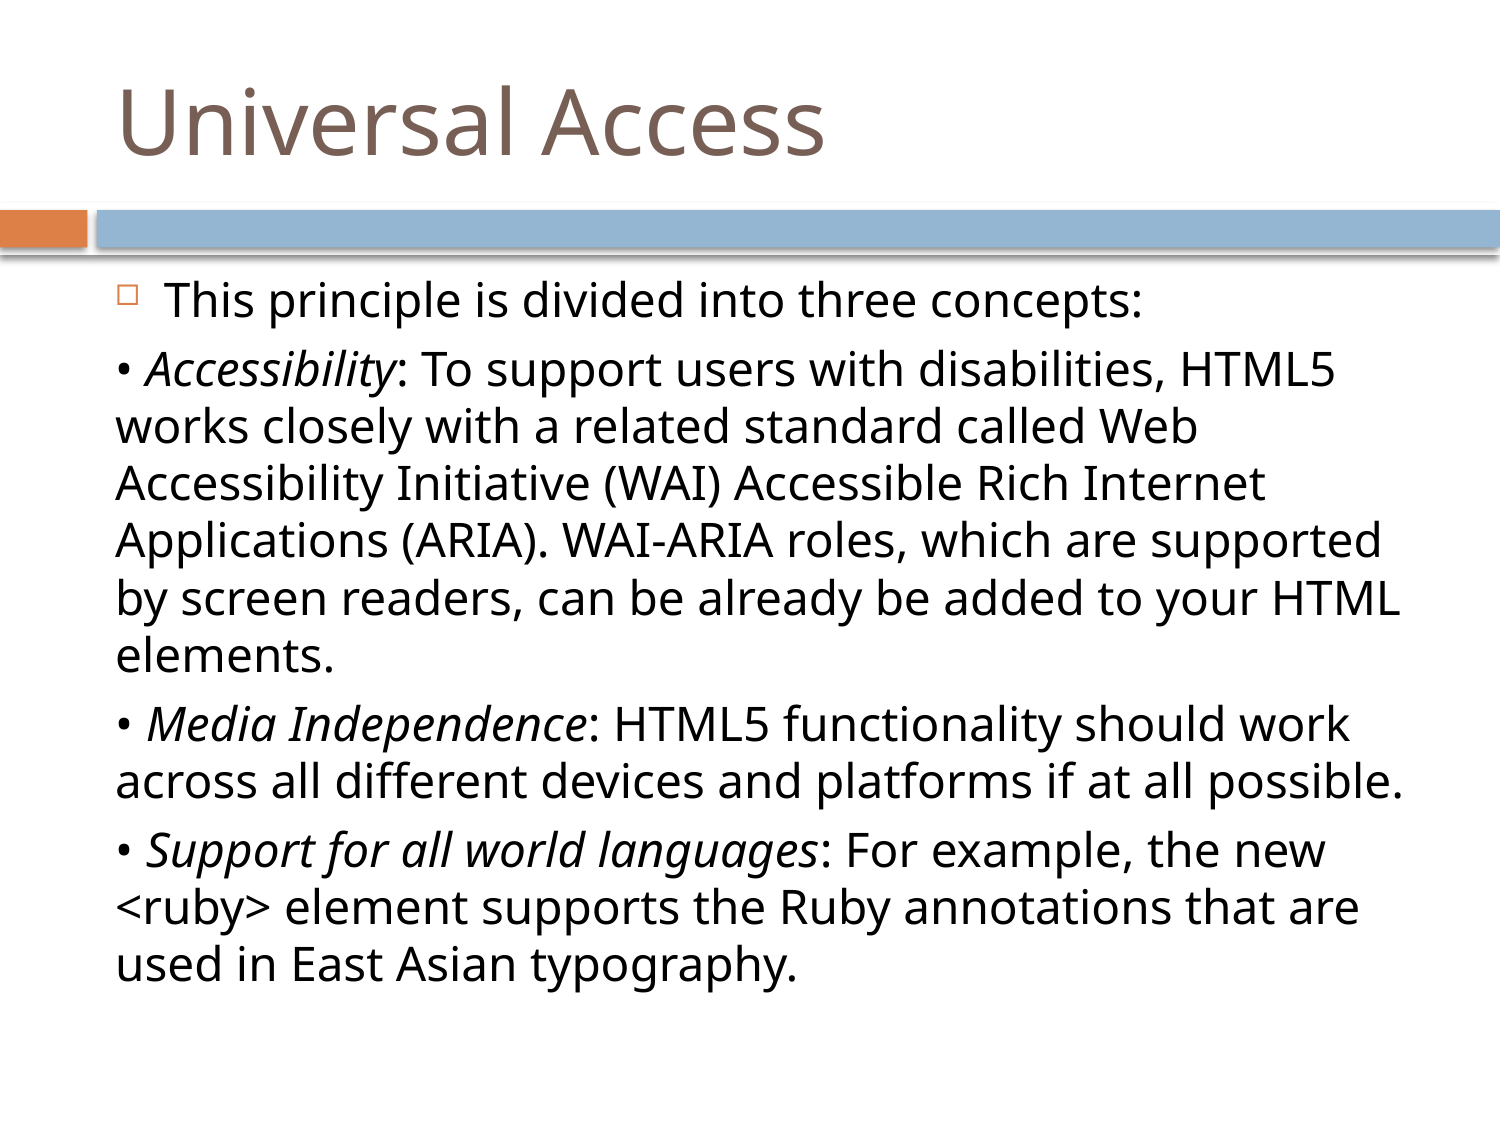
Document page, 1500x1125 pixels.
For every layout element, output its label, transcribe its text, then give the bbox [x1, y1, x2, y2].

list This principle is divided into three concepts: • Accessibility: To support users with disabilities, HTML5 works closely with a related standard called Web Accessibility Initiative (WAI) Accessible Rich Internet Applications (ARIA). WAI-ARIA roles, which are supported by screen readers, can be already be added to your HTML elements. • Media Independence: HTML5 functionality should work across all different devices and platforms if at all possible. • Support for all world languages: For example, the new <ruby> element supports the Ruby annotations that are used in East Asian typography. [100, 262, 1438, 1000]
title Universal Access [100, 37, 1438, 200]
